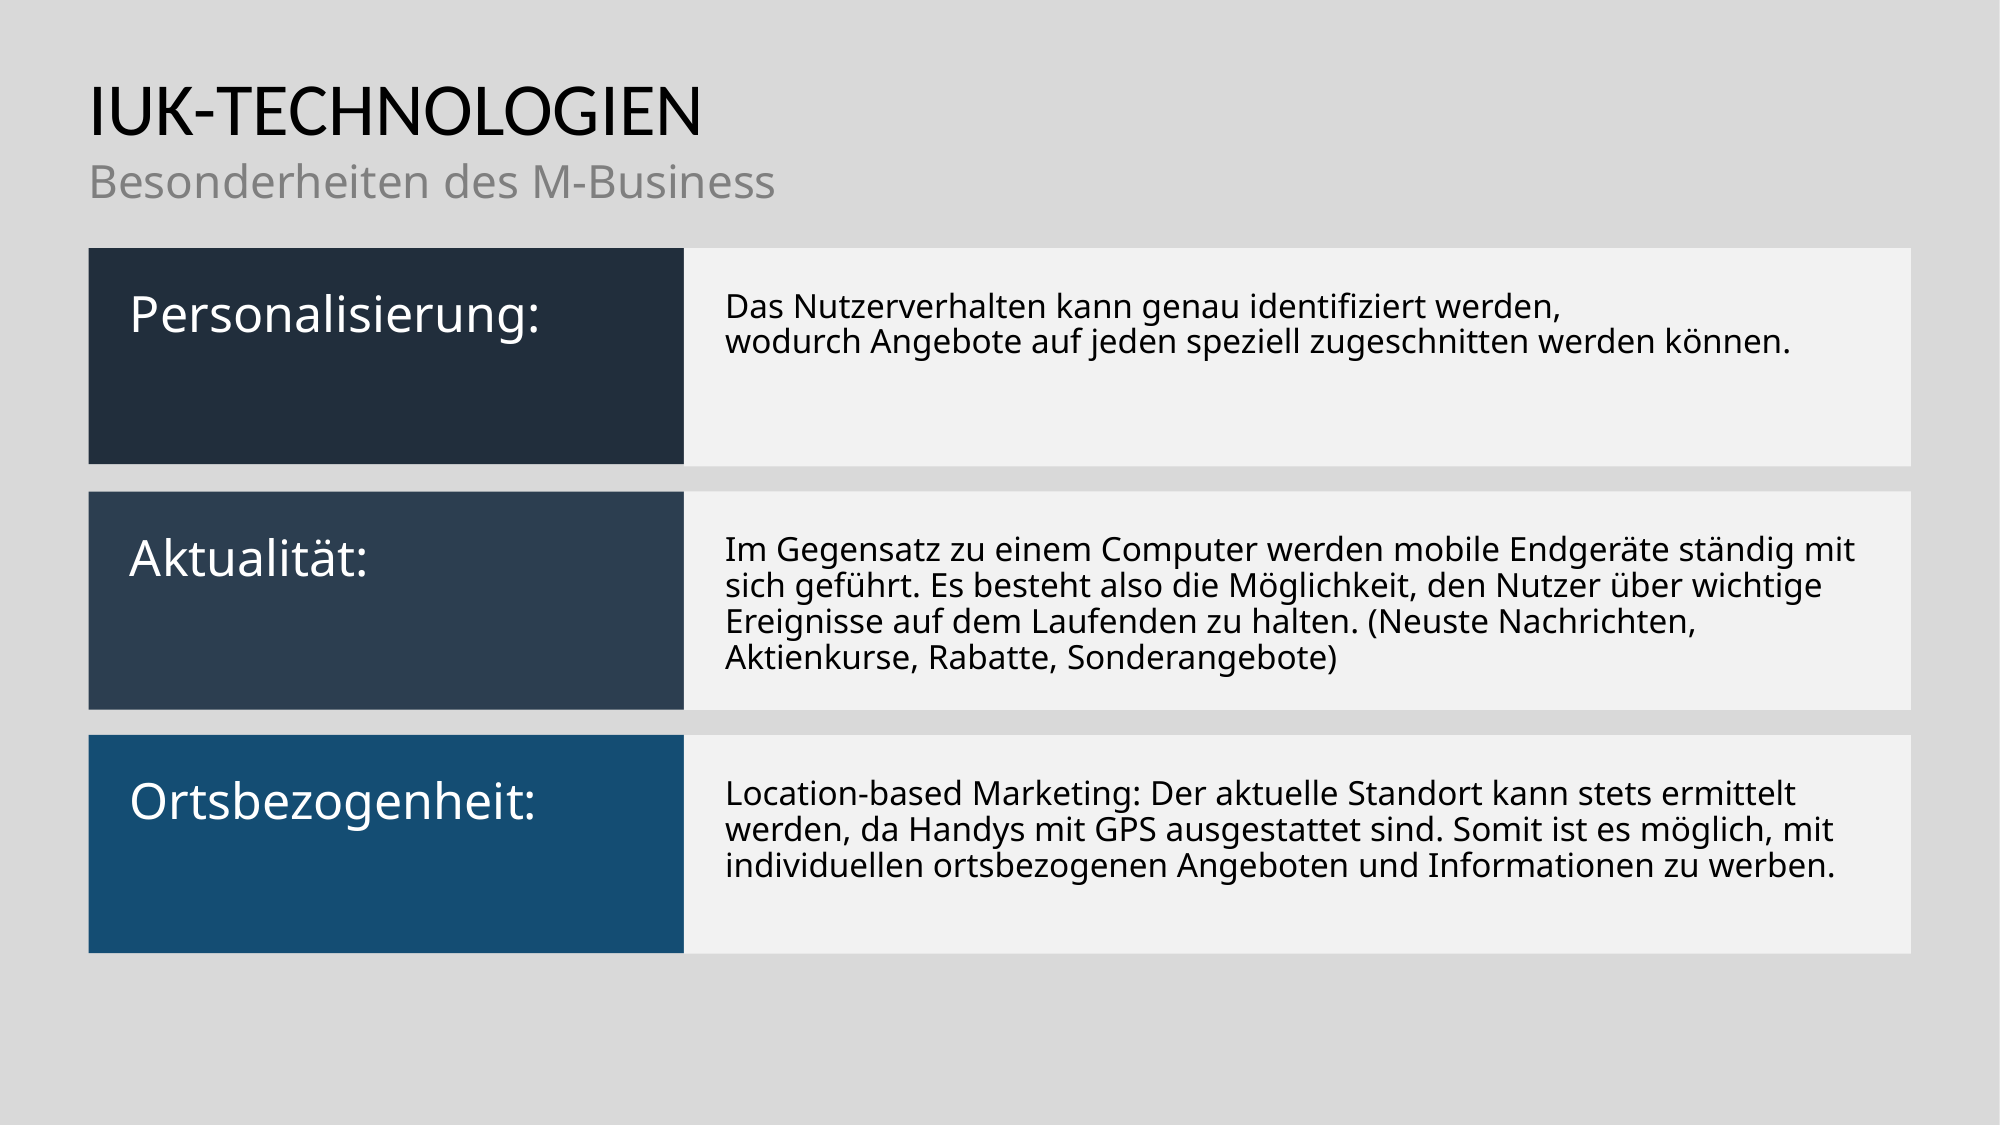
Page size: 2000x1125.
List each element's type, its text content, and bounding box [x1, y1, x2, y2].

list Im Gegensatz zu einem Computer werden mobile Endgeräte ständig mit sich geführt. Es besteht also die Möglichkeit, den Nutzer über wichtige Ereignisse auf dem Laufenden zu halten. (Neuste Nachrichten, Aktienkurse, Rabatte, Sonderangebote) [683, 491, 1911, 710]
list Aktualität: [88, 491, 683, 710]
list Das Nutzerverhalten kann genau identifiziert werden, wodurch Angebote auf jeden speziell zugeschnitten werden können. [683, 248, 1911, 467]
list Besonderheiten des M-Business [88, 159, 1911, 248]
list Personalisierung: [88, 248, 683, 465]
title IUK-TECHNOLOGIEN [88, 70, 1911, 159]
list Ortsbezogenheit: [88, 734, 684, 954]
list Location-based Marketing: Der aktuelle Standort kann stets ermittelt werden, da Handys mit GPS ausgestattet sind. Somit ist es möglich, mit individuellen ortsbezogenen Angeboten und Informationen zu werben. [683, 735, 1911, 954]
